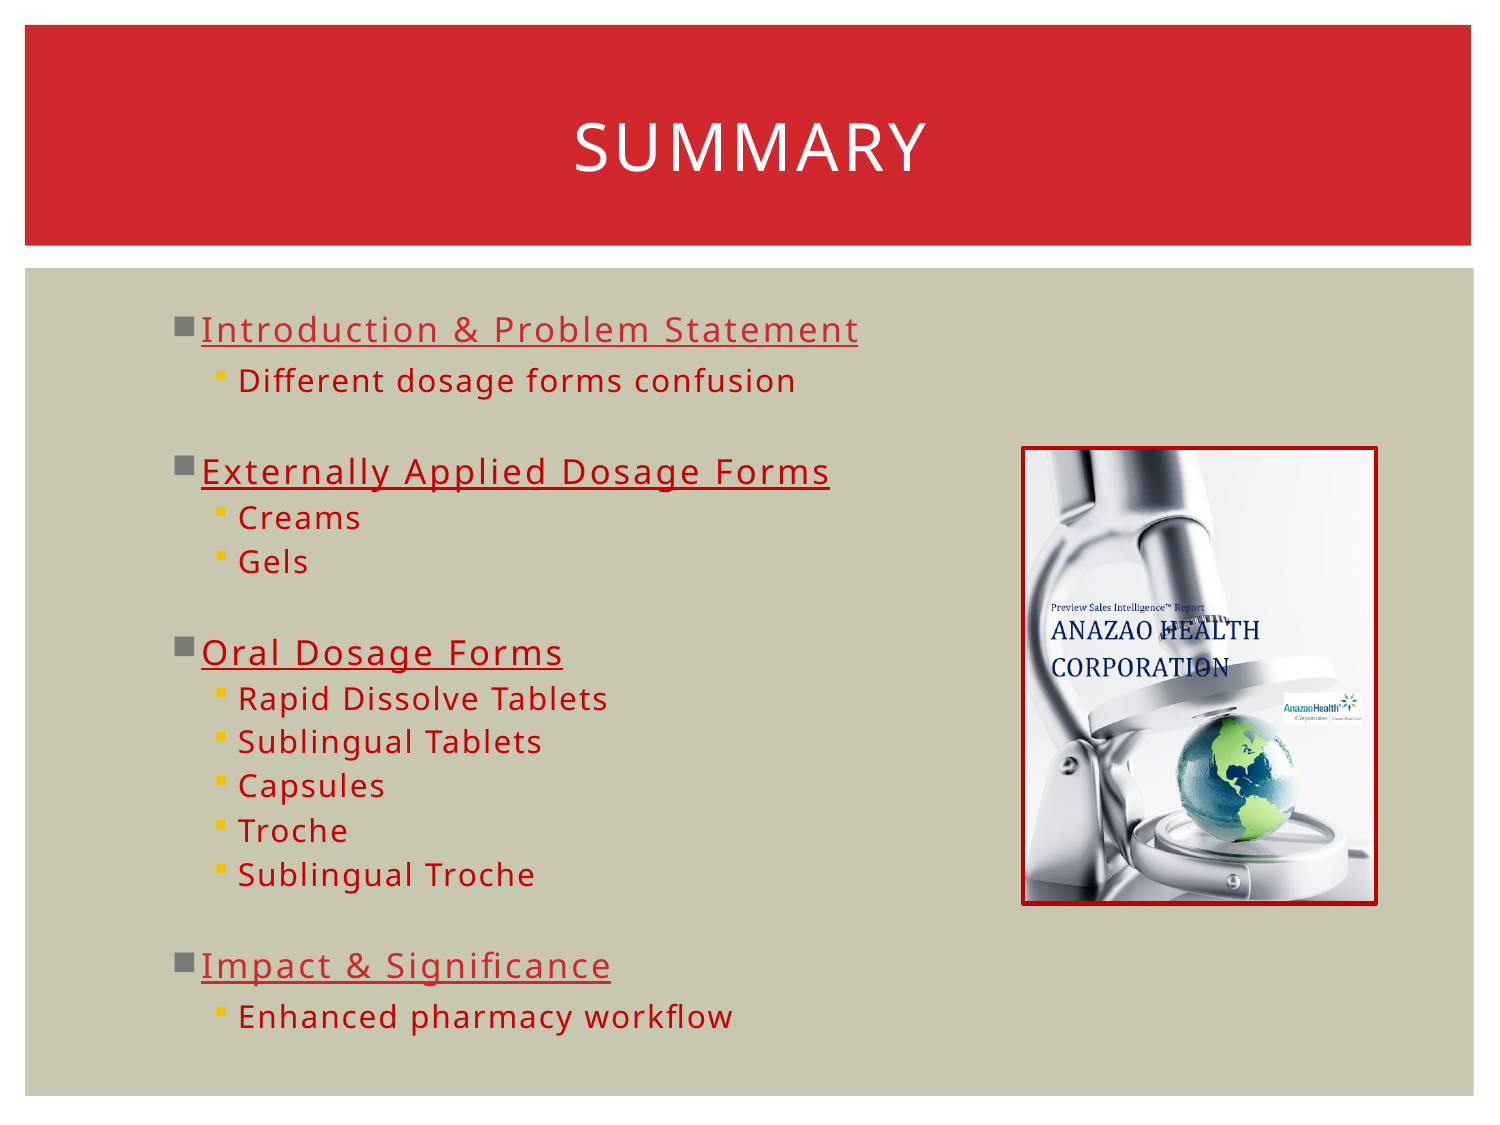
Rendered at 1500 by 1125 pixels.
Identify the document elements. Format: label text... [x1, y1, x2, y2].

picture [1024, 449, 1375, 902]
title summary [62, 58, 1438, 232]
list Introduction & Problem Statement Different dosage forms confusion Externally Applied Dosage Forms Creams Gels Oral Dosage Forms Rapid Dissolve Tablets Sublingual Tablets Capsules Troche Sublingual Troche Impact & Significance Enhanced pharmacy workflow [150, 299, 1500, 1050]
